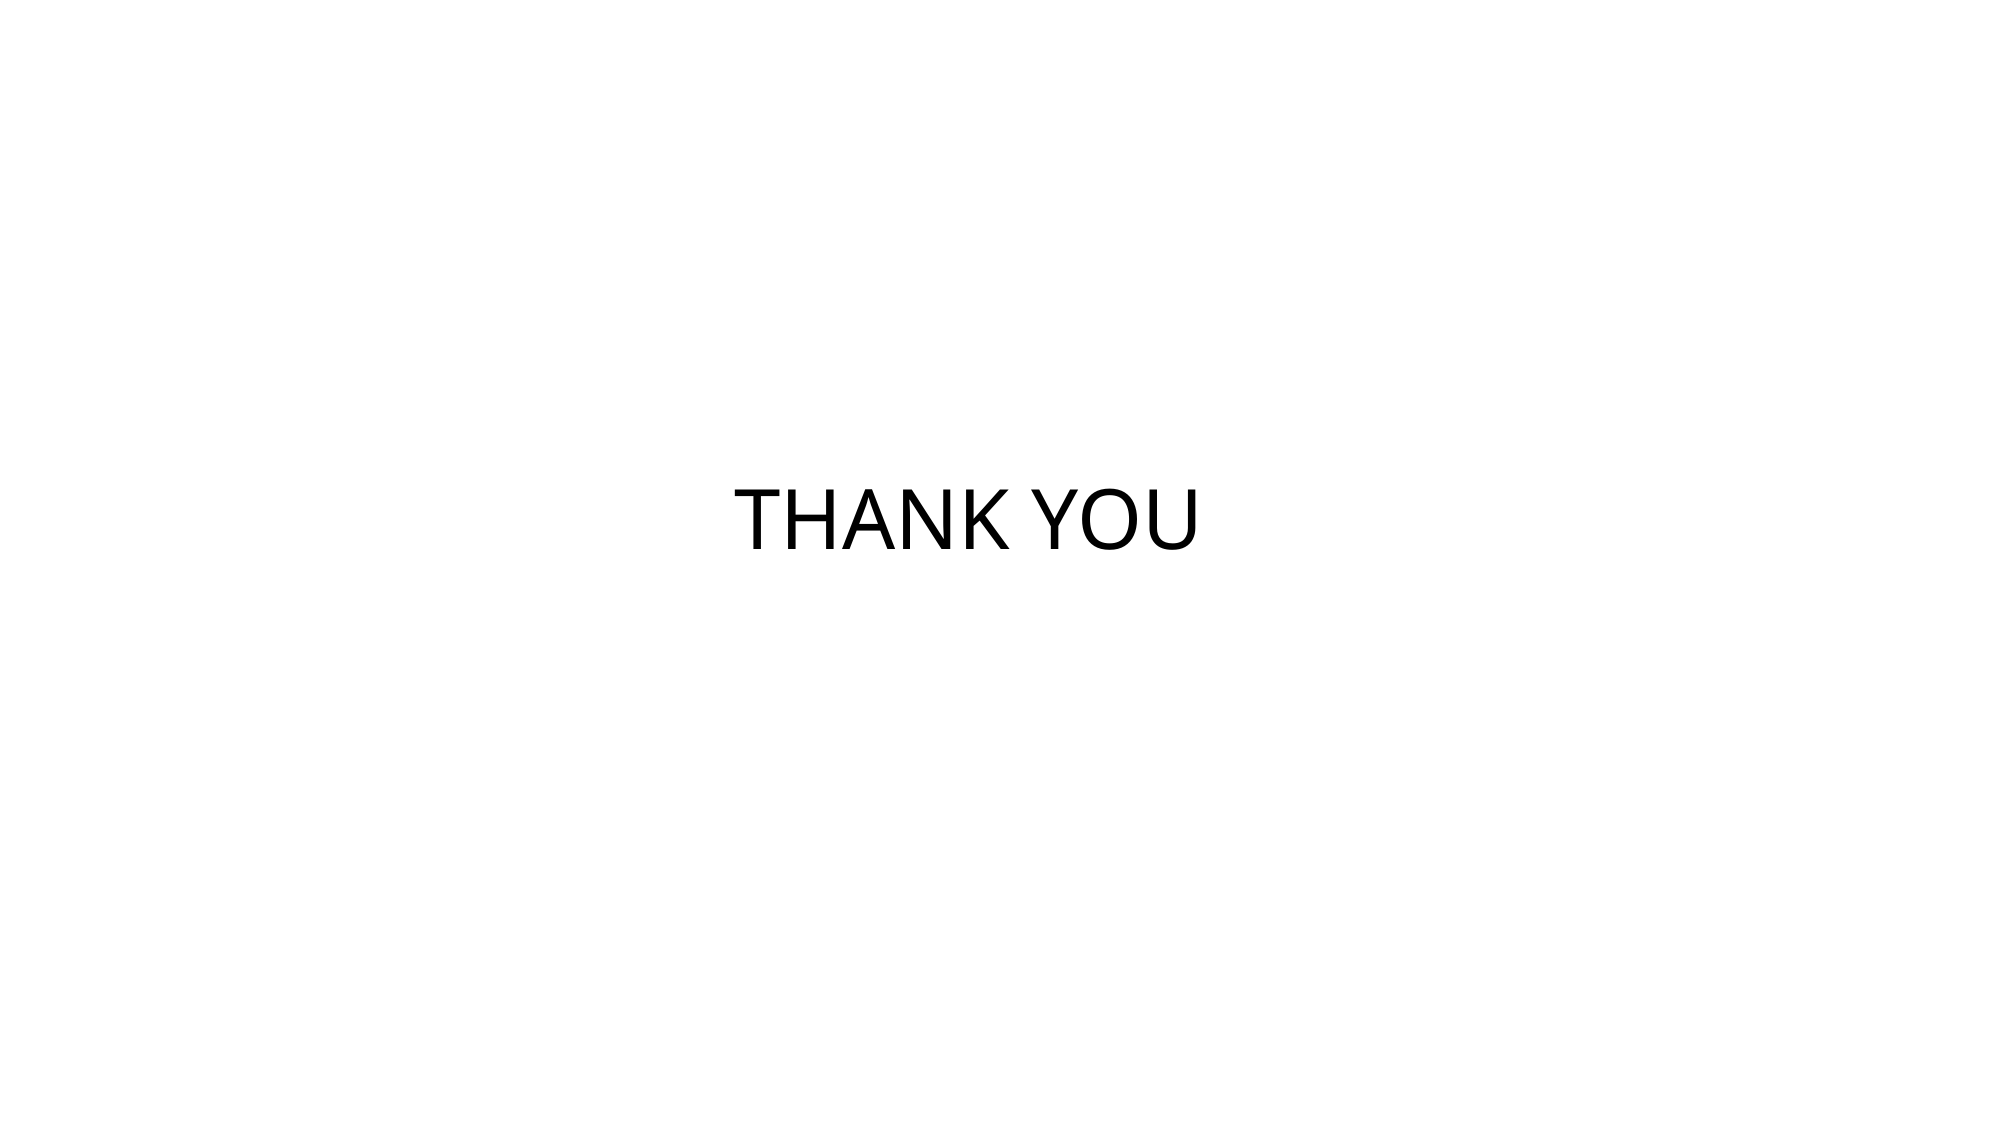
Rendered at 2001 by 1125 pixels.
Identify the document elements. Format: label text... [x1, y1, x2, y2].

text_box THANK YOU [318, 459, 1620, 574]
